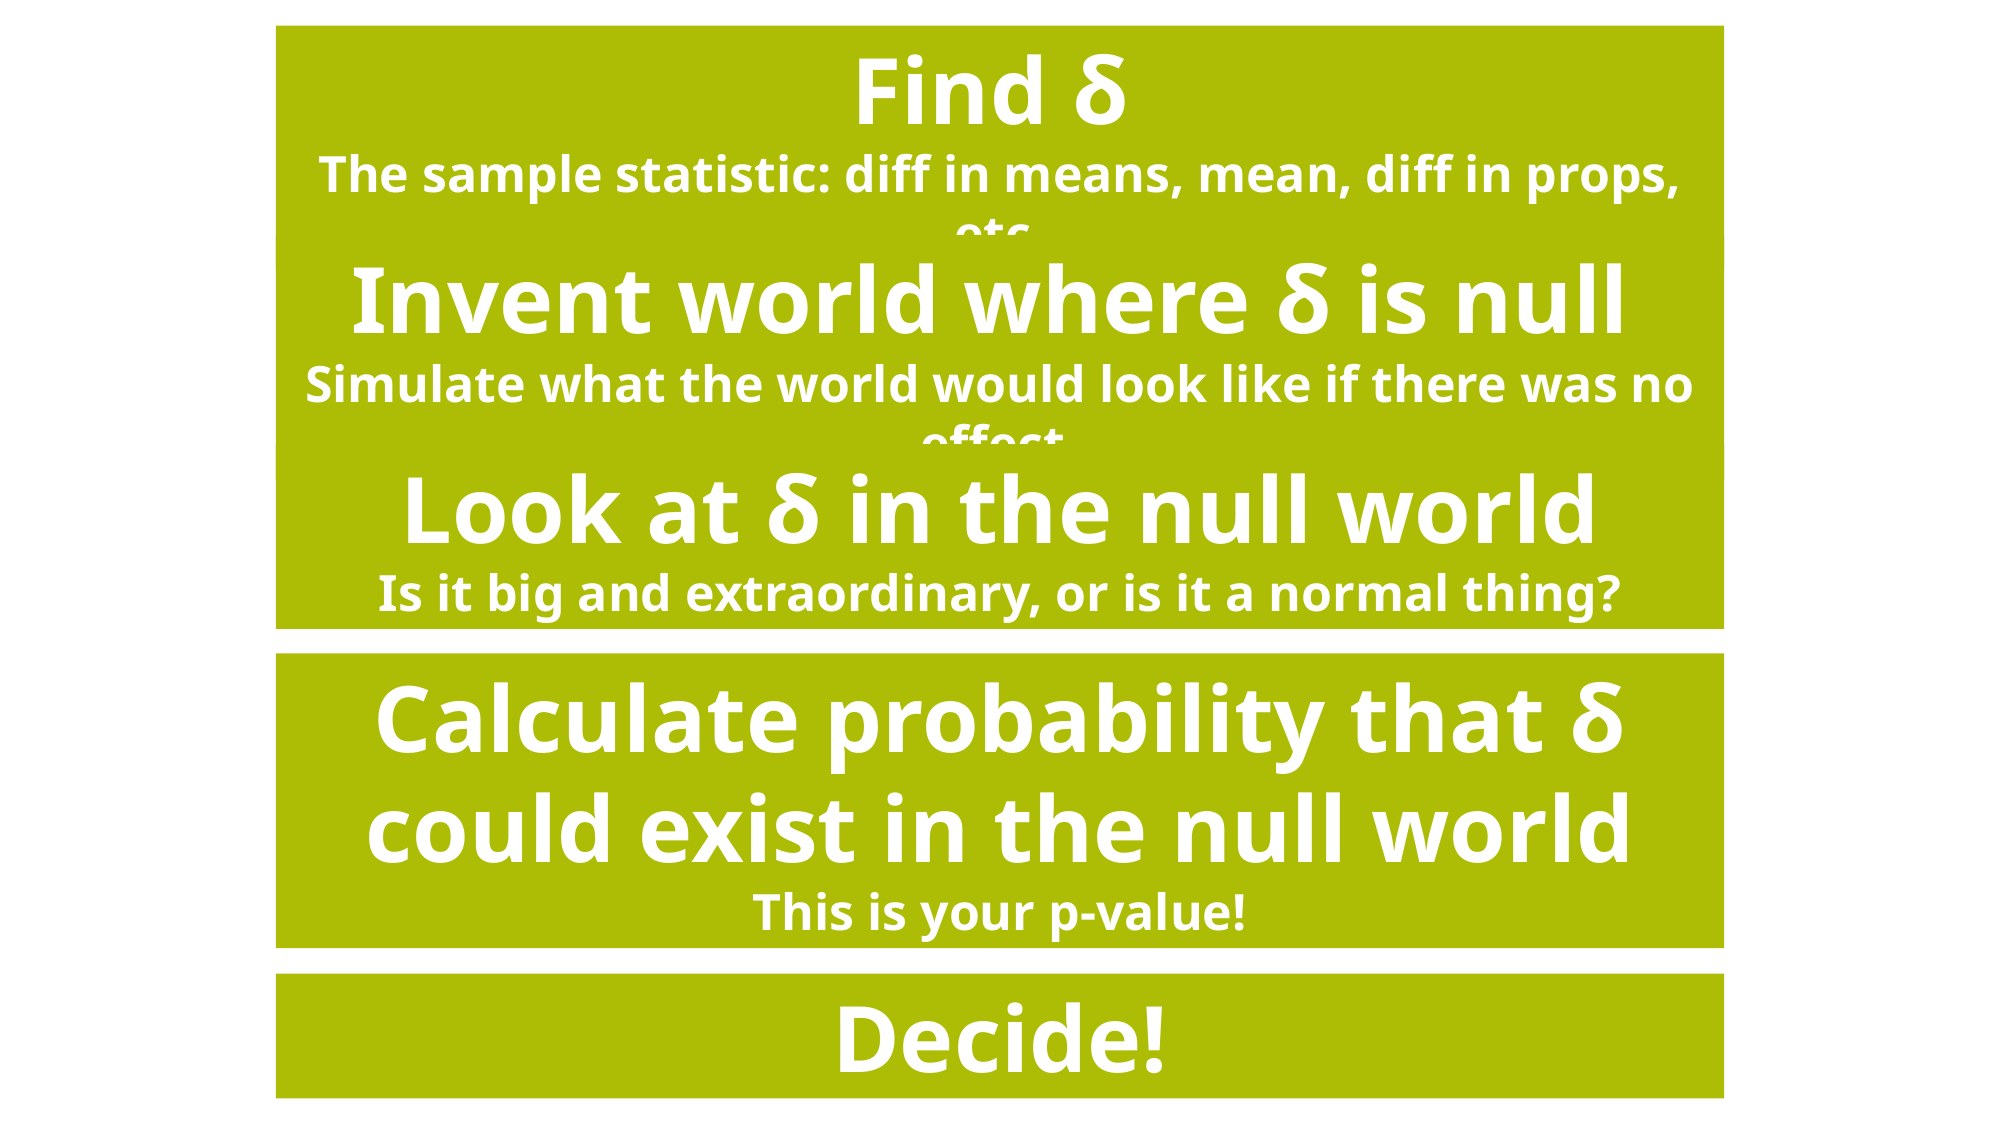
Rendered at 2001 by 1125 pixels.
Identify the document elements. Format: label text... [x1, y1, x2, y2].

text_box Calculate probability that δ could exist in the null world This is your p-value! [275, 653, 1725, 949]
text_box Look at δ in the null world Is it big and extraordinary, or is it a normal thing? [275, 444, 1725, 629]
text_box Invent world where δ is null Simulate what the world would look like if there was no effect. [275, 234, 1725, 444]
text_box Find δ The sample statistic: diff in means, mean, diff in props, etc. [275, 25, 1725, 234]
text_box Decide! [275, 973, 1725, 1099]
